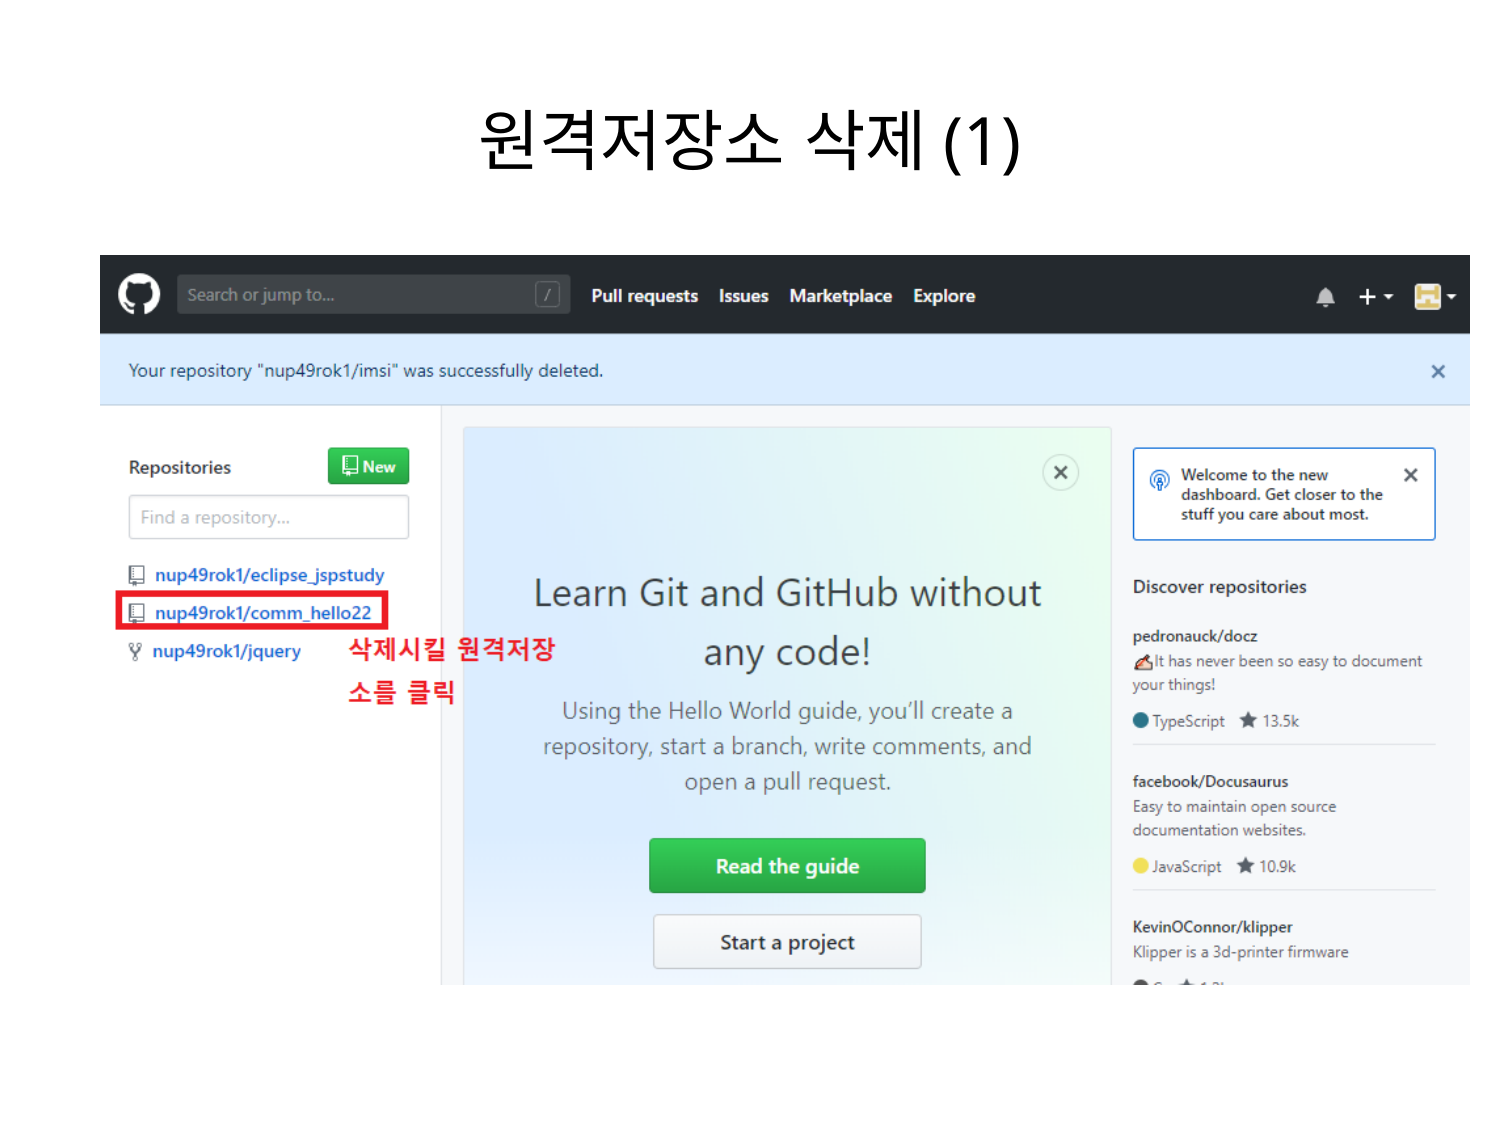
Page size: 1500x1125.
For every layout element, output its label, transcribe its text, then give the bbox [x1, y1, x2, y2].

title 원격저장소 삭제(1) [75, 45, 1425, 233]
picture [100, 255, 1470, 986]
